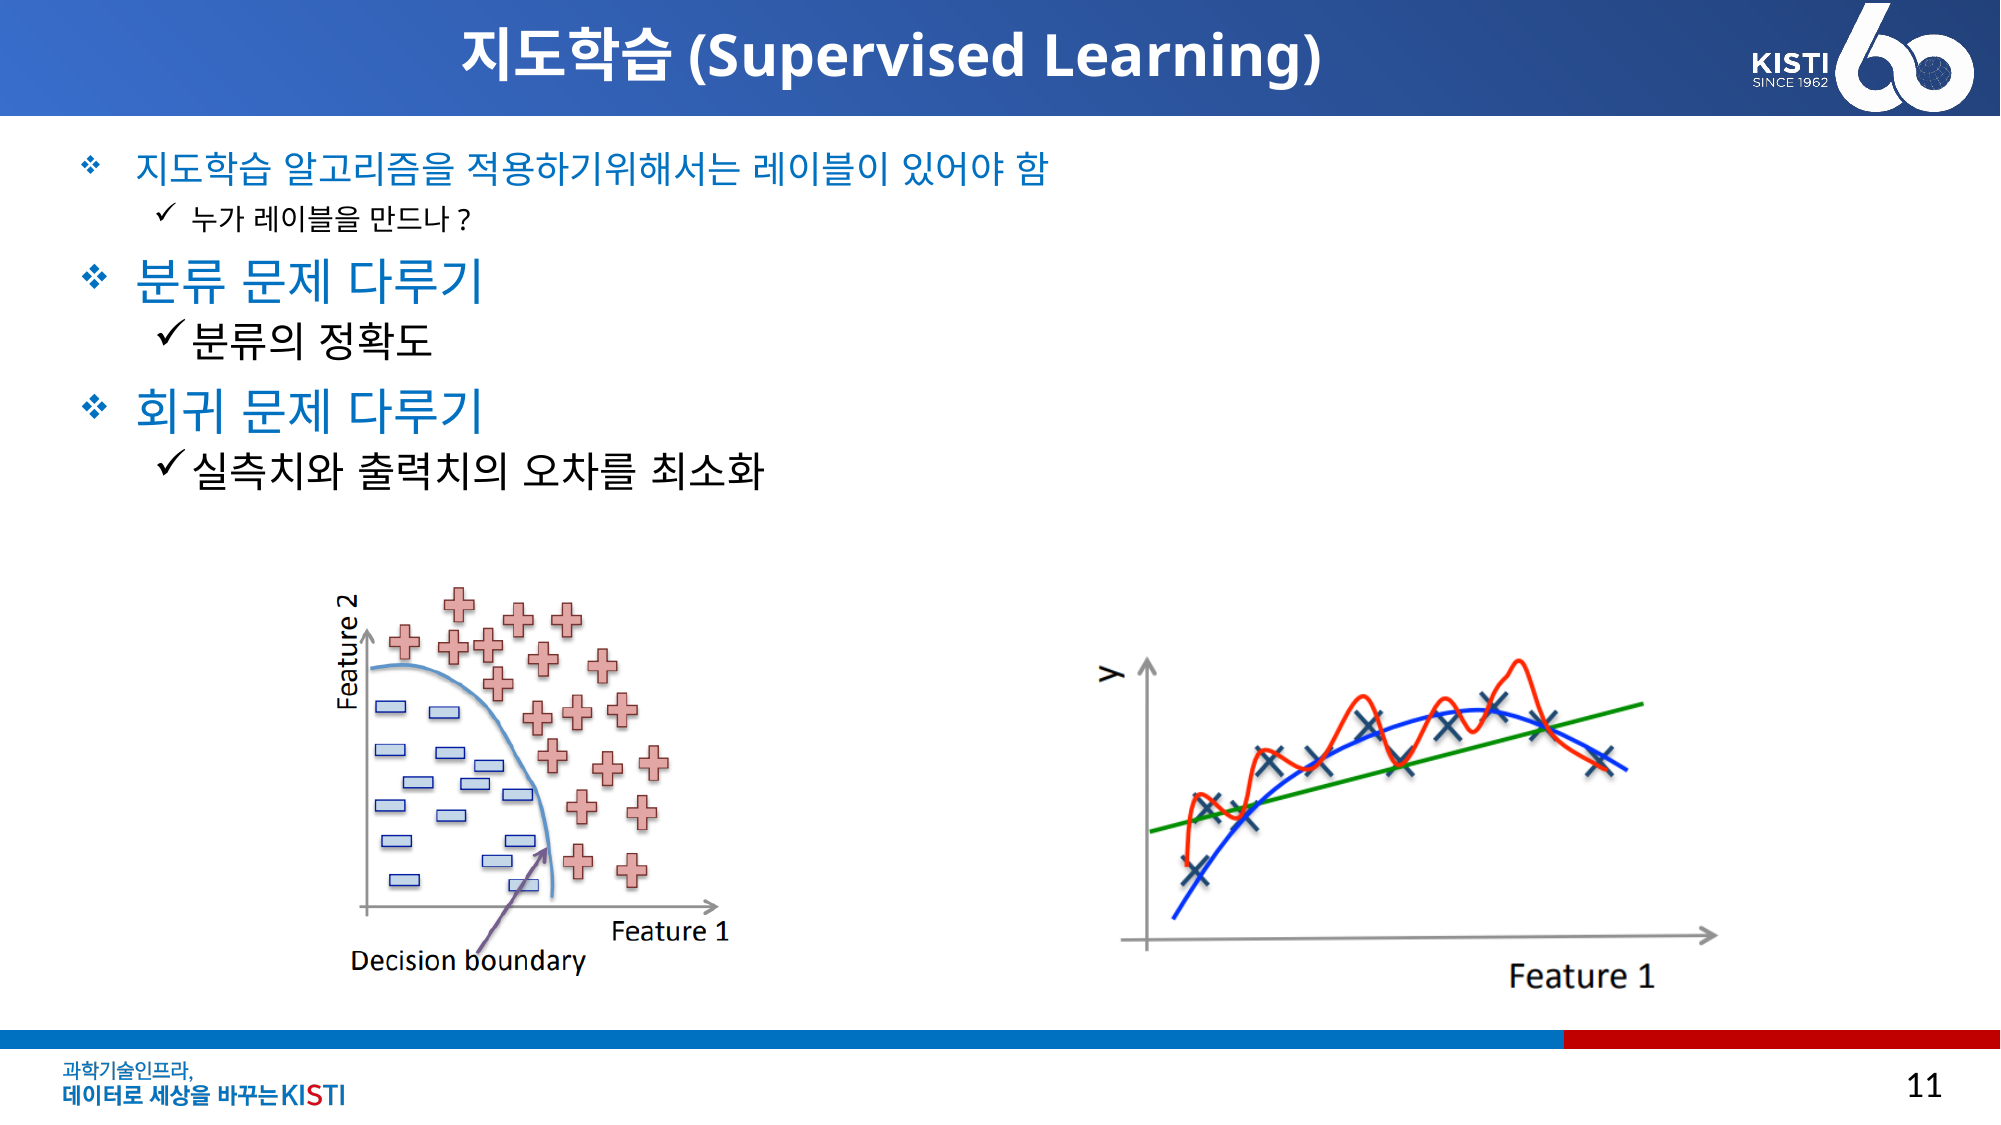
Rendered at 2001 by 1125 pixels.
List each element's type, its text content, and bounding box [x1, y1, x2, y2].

title 지도학습(Supervised Learning) [63, 0, 1720, 116]
list 지도학습 알고리즘을 적용하기위해서는 레이블이 있어야 함 누가 레이블을 만드나? 분류 문제 다루기 분류의 정확도 회귀 문제 다루기 실측치와 출력치의 오차를 최소화 [63, 138, 1958, 983]
picture [312, 560, 790, 1014]
slide_number 11 [1605, 1053, 1958, 1113]
picture [1059, 601, 1756, 1014]
picture [1753, 3, 1974, 112]
picture [63, 1061, 344, 1106]
